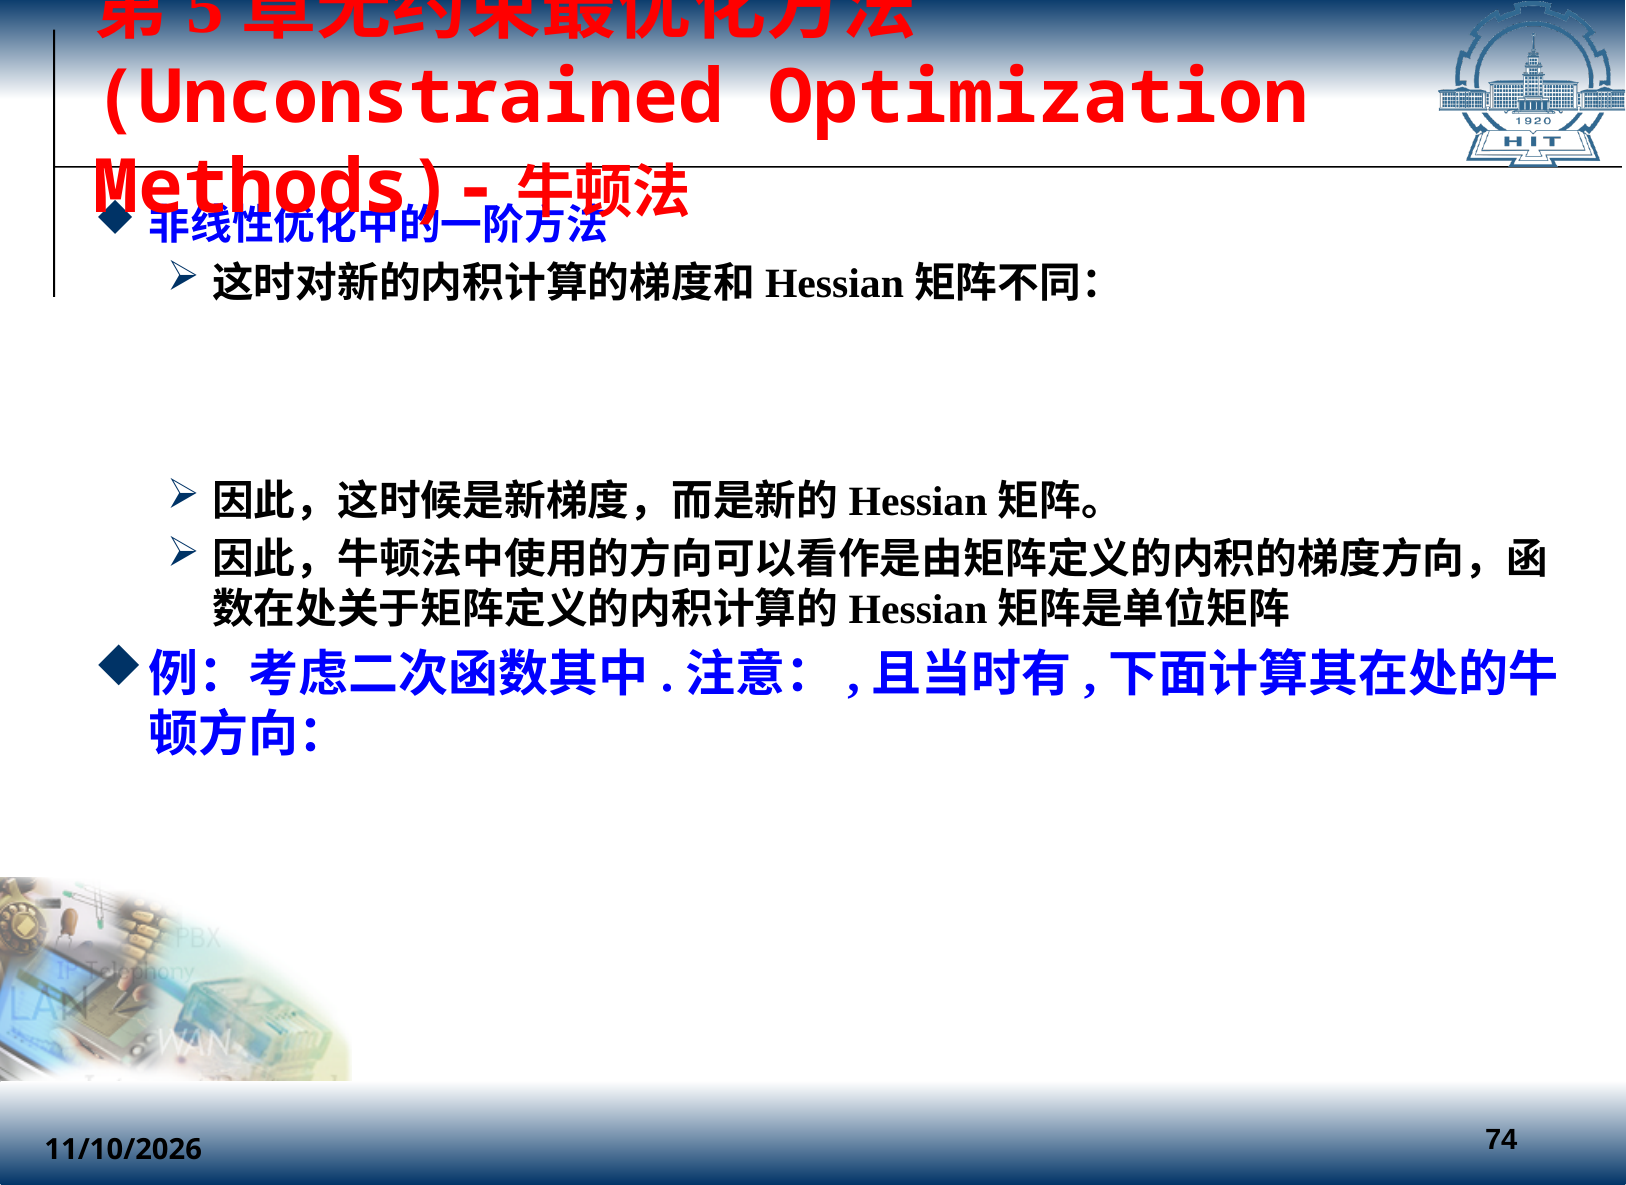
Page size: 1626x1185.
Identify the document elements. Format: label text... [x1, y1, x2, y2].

title 第5章无约束最优化方法(Unconstrained Optimization Methods)-牛顿法 [78, 29, 1498, 155]
picture [0, 877, 352, 1120]
picture [1438, 1, 1626, 167]
